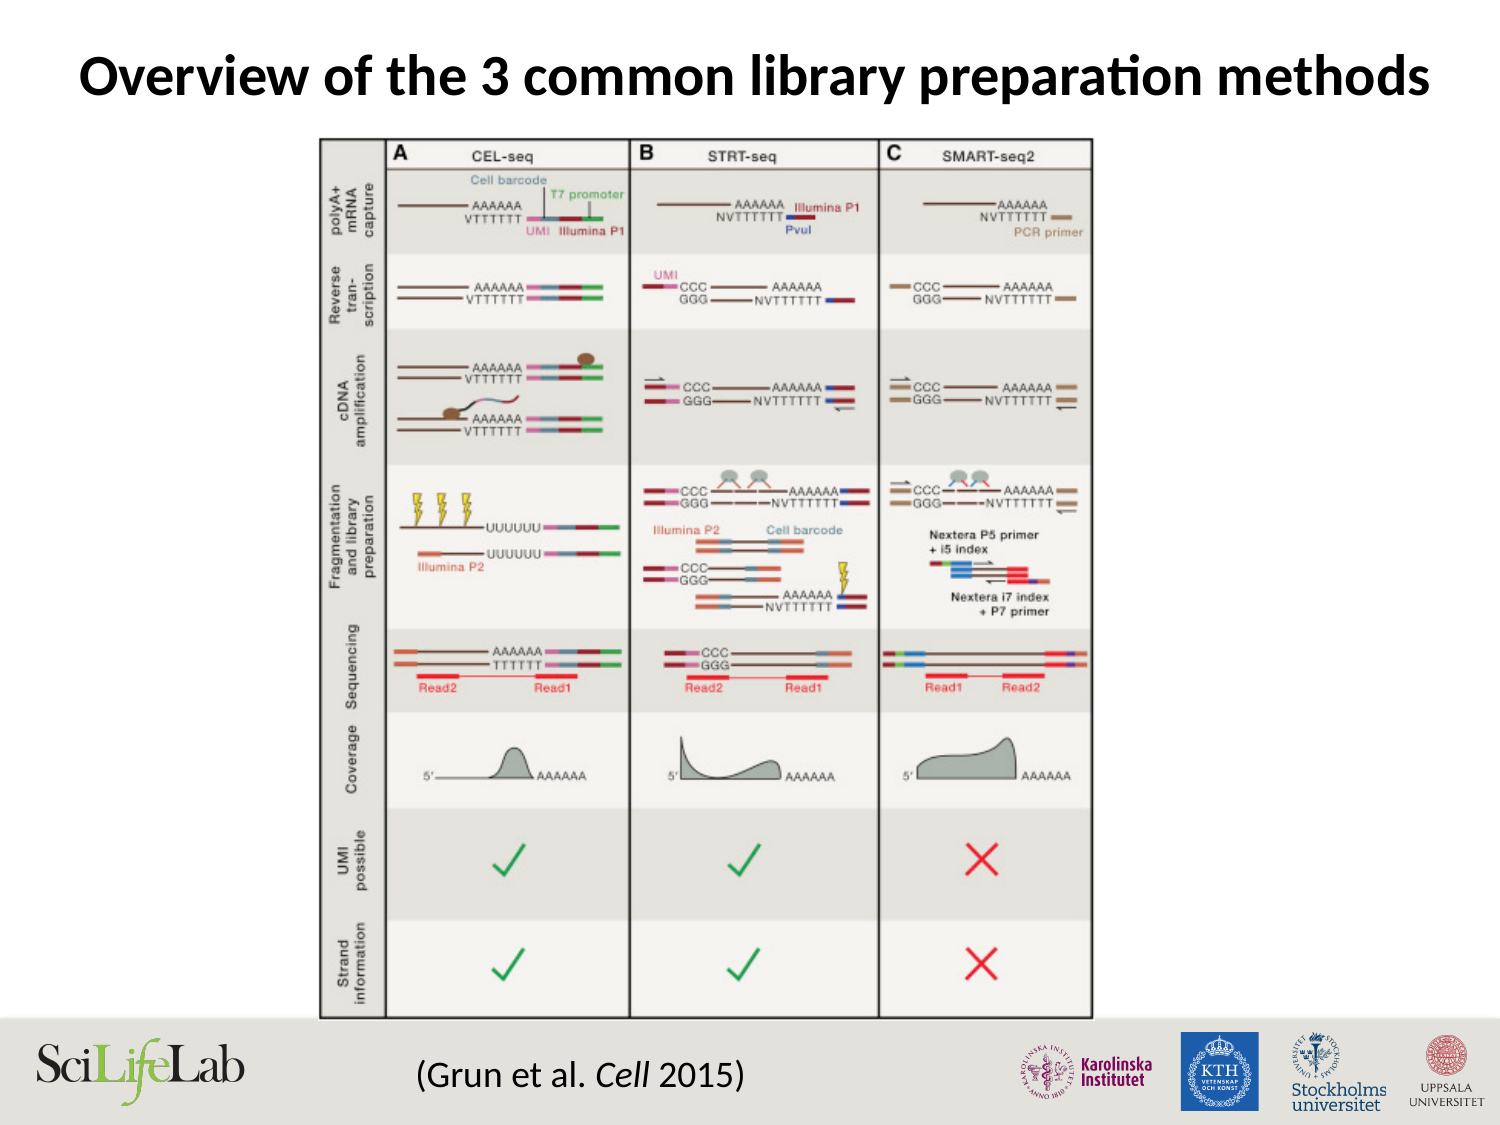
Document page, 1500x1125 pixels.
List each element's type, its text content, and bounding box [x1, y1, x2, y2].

picture [318, 137, 1095, 1021]
title Overview of the 3 common library preparation methods [58, 29, 1453, 138]
text_box (Grun et al. Cell 2015) [400, 1042, 761, 1103]
